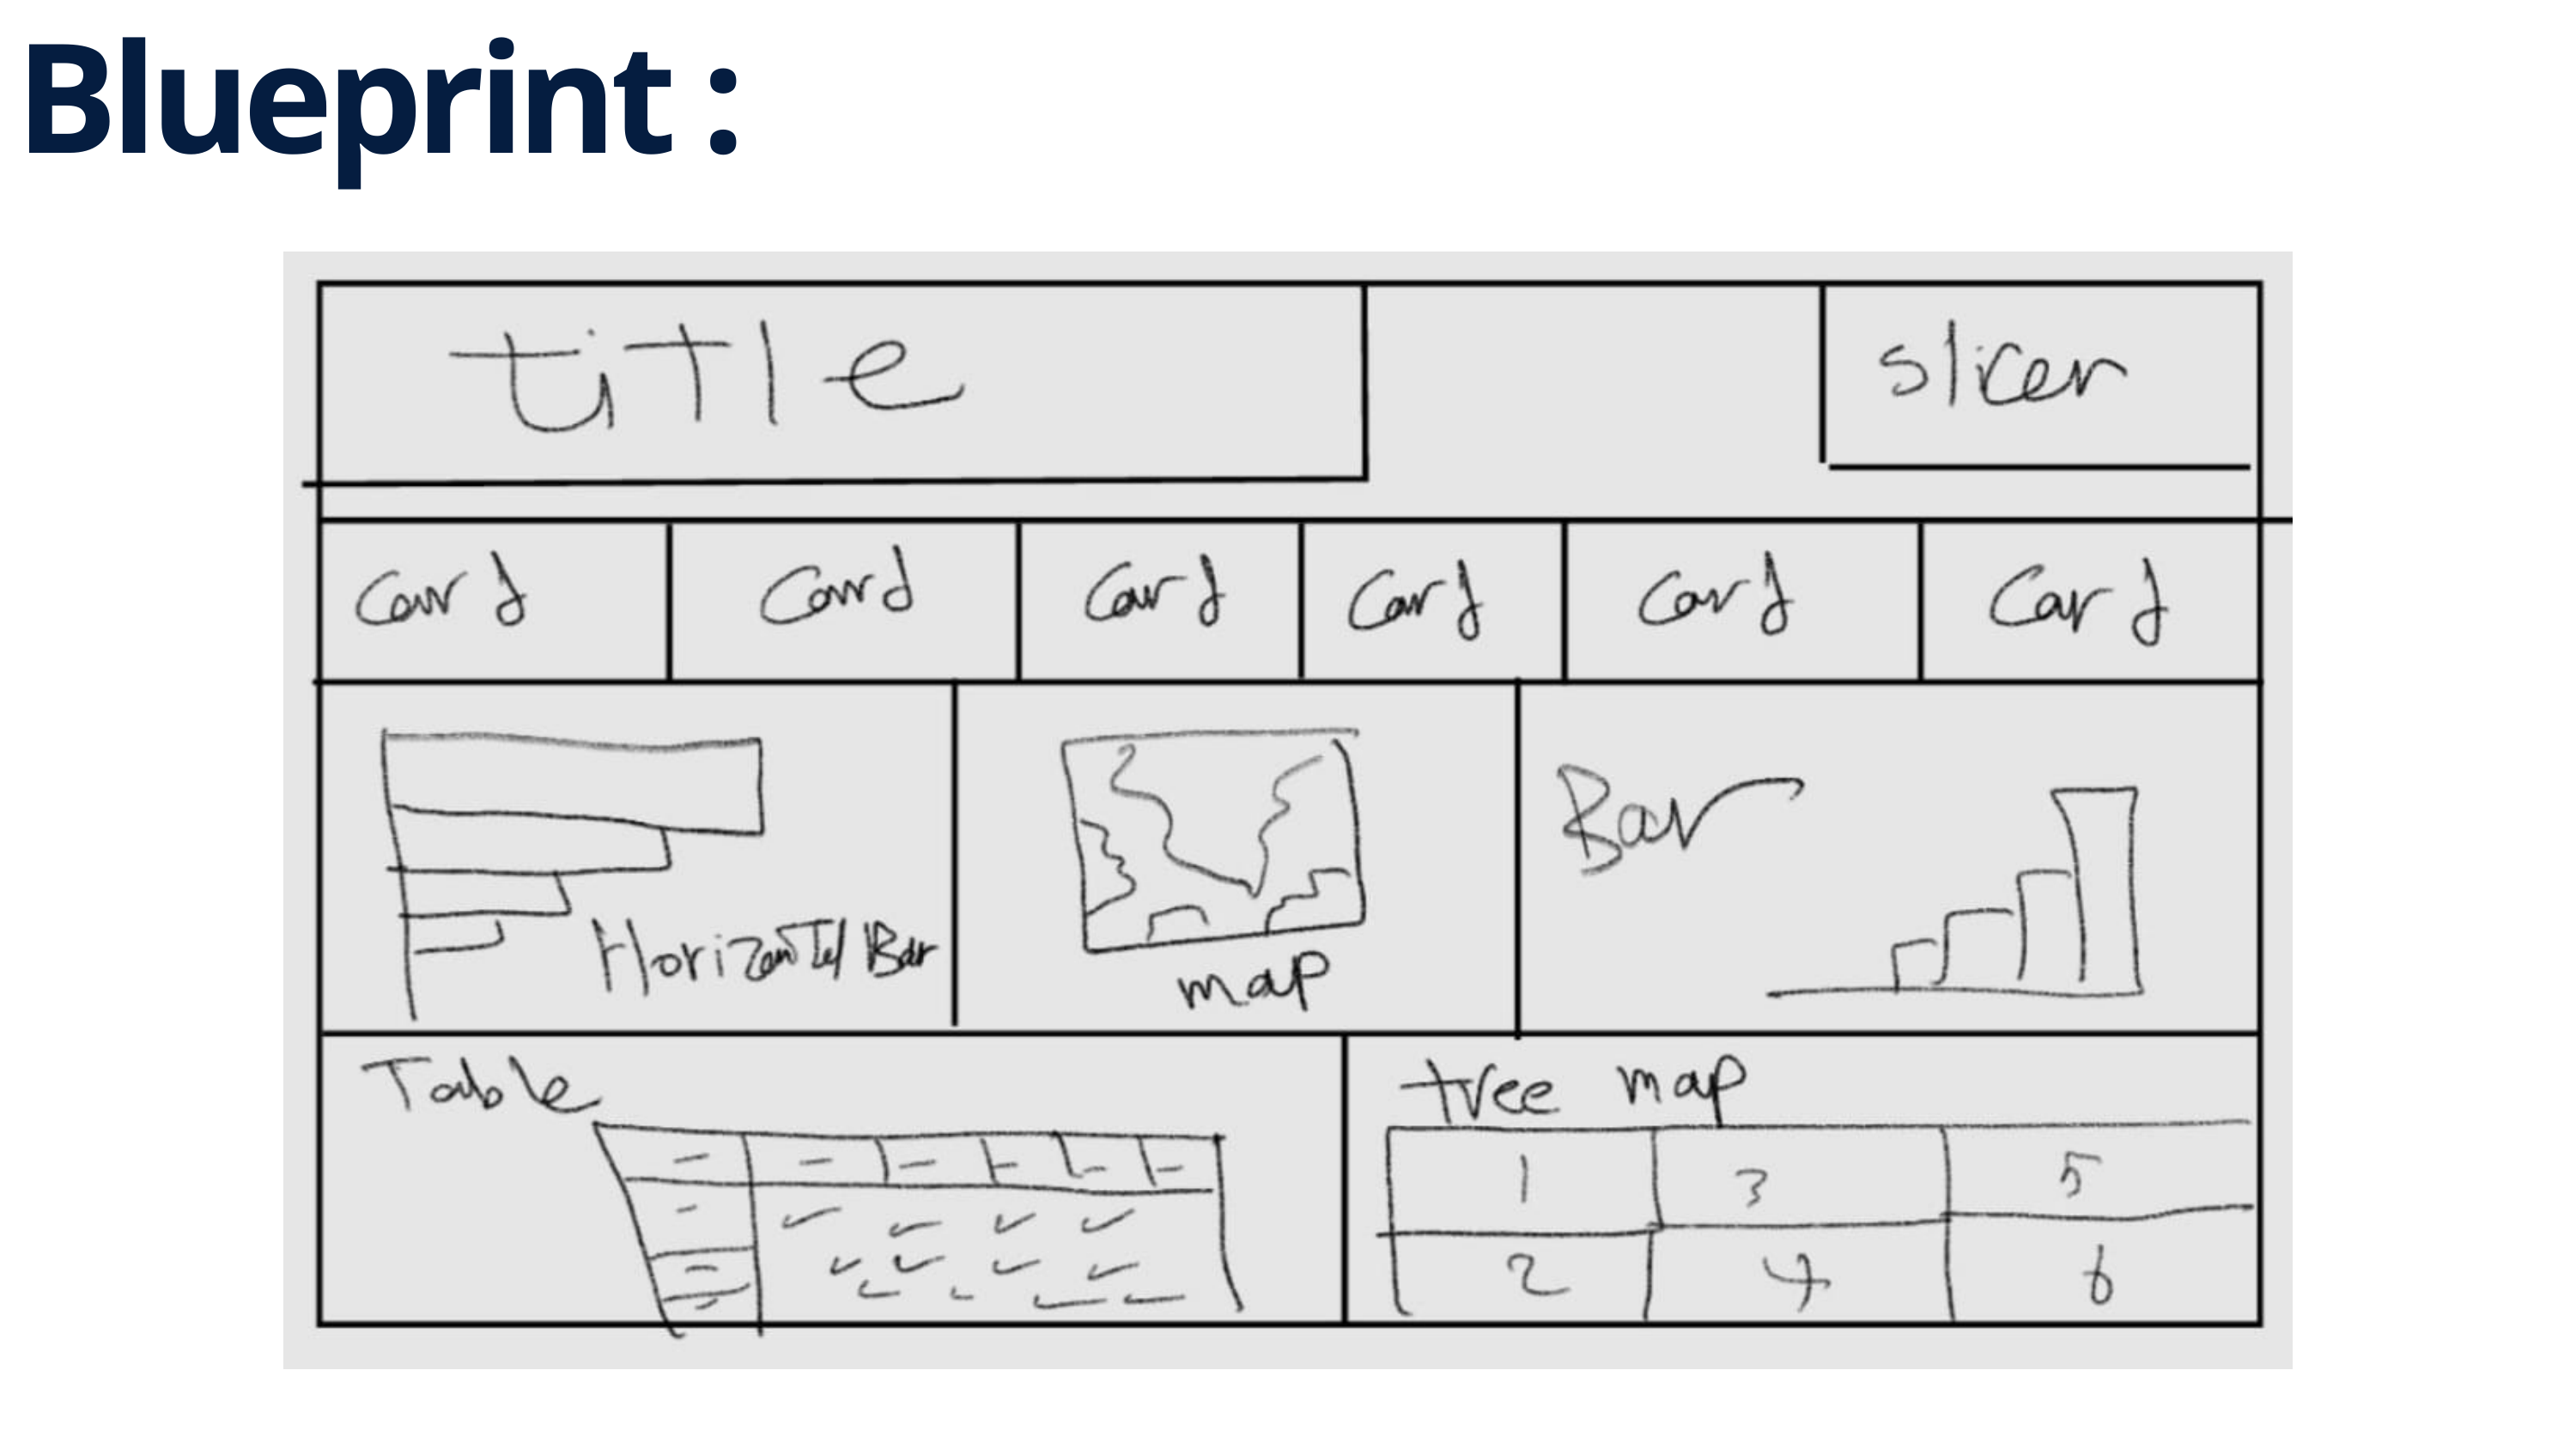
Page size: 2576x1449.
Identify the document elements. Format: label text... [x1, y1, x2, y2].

text_box [283, 252, 2293, 1369]
text_box Blueprint : [15, 46, 963, 185]
